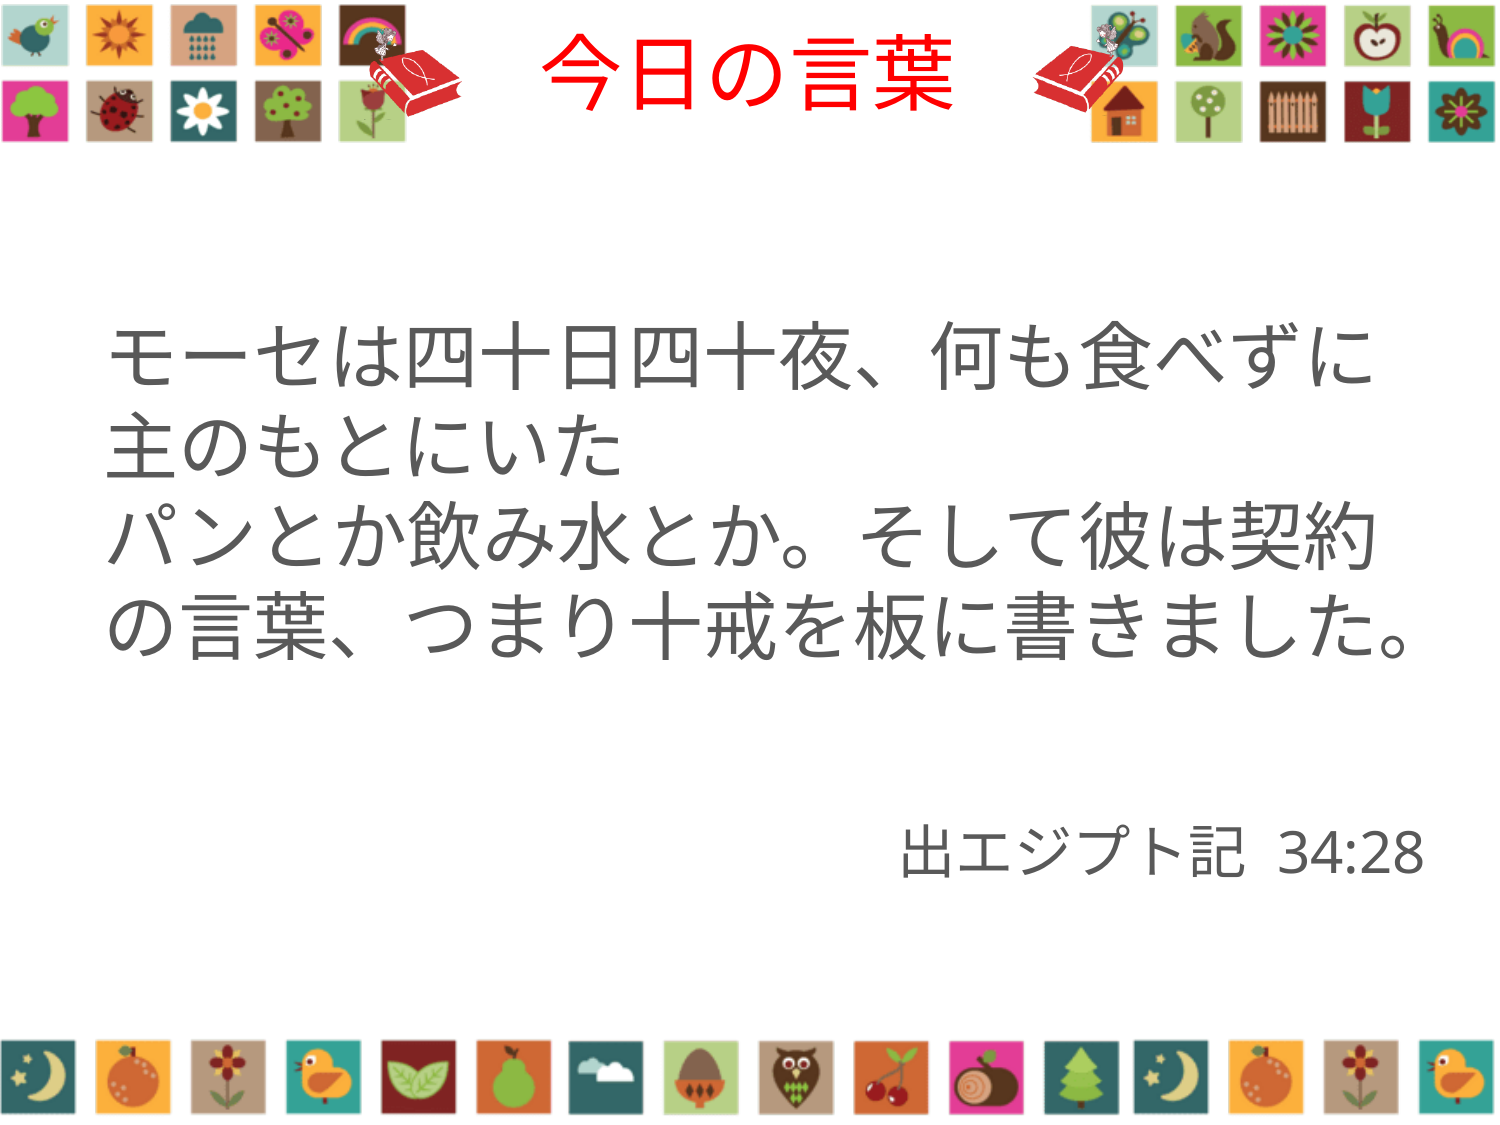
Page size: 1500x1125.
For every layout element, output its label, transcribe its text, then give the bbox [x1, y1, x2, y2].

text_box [0, 1028, 1500, 1118]
picture [1001, 3, 1500, 150]
picture [0, 3, 494, 150]
text_box 今日の言葉 [425, 13, 1078, 129]
text_box 出エジプト記 34:28 [808, 807, 1441, 893]
text_box モーセは四十日四十夜、何も食べずに主のもとにいた パンとか飲み水とか。そして彼は契約の言葉、つまり十戒を板に書きました。 [88, 302, 1436, 678]
